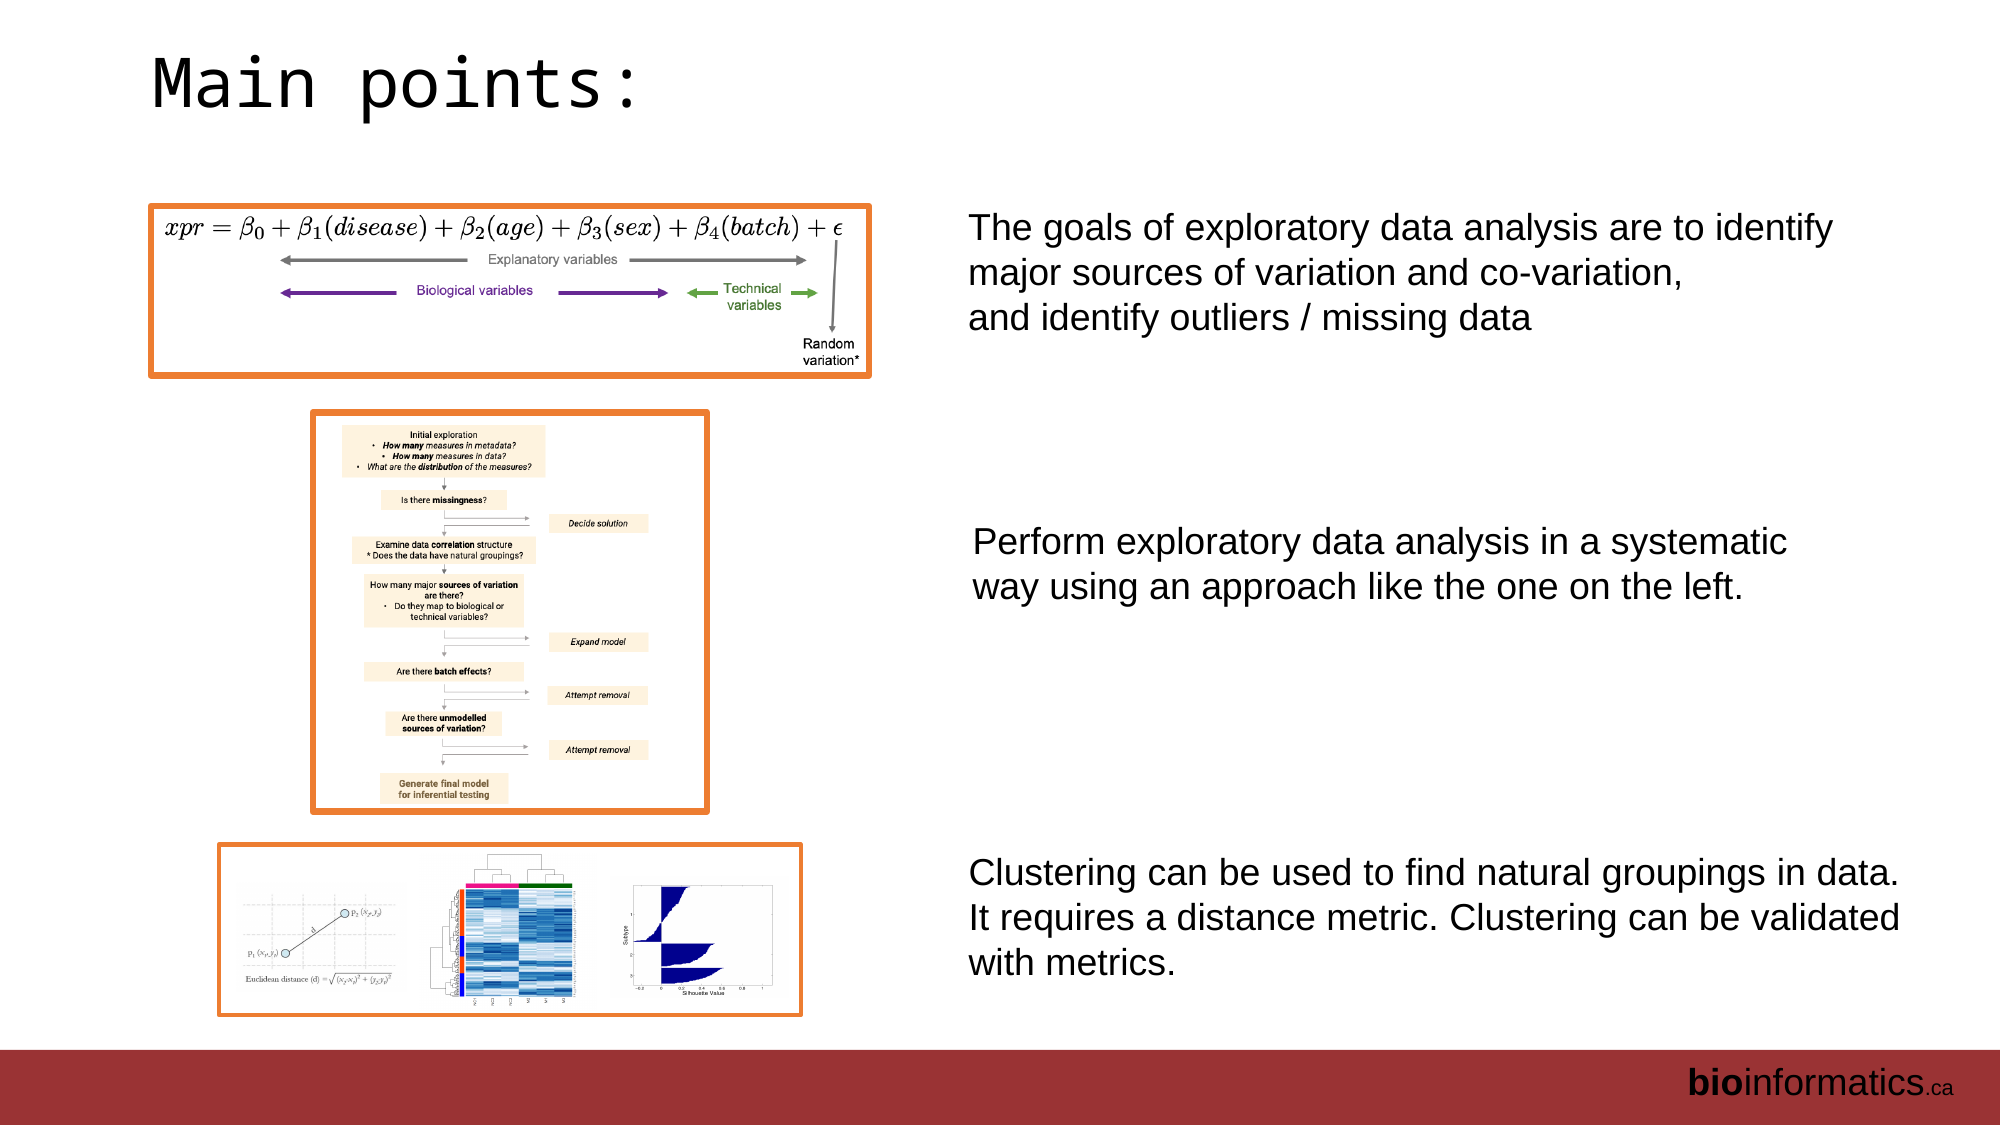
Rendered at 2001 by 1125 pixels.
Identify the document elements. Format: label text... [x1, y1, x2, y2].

title Main points: [137, 0, 1863, 195]
picture [153, 208, 867, 373]
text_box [218, 844, 802, 1016]
text_box Clustering can be used to find natural groupings in data. It requires a distance metric. Clustering can be validated with metrics. [953, 840, 1926, 991]
picture [315, 415, 705, 809]
text_box Perform exploratory data analysis in a systematic way using an approach like the one on the left. [957, 509, 1863, 615]
text_box The goals of exploratory data analysis are to identify major sources of variation and co-variation, and identify outliers / missing data [953, 150, 1849, 346]
